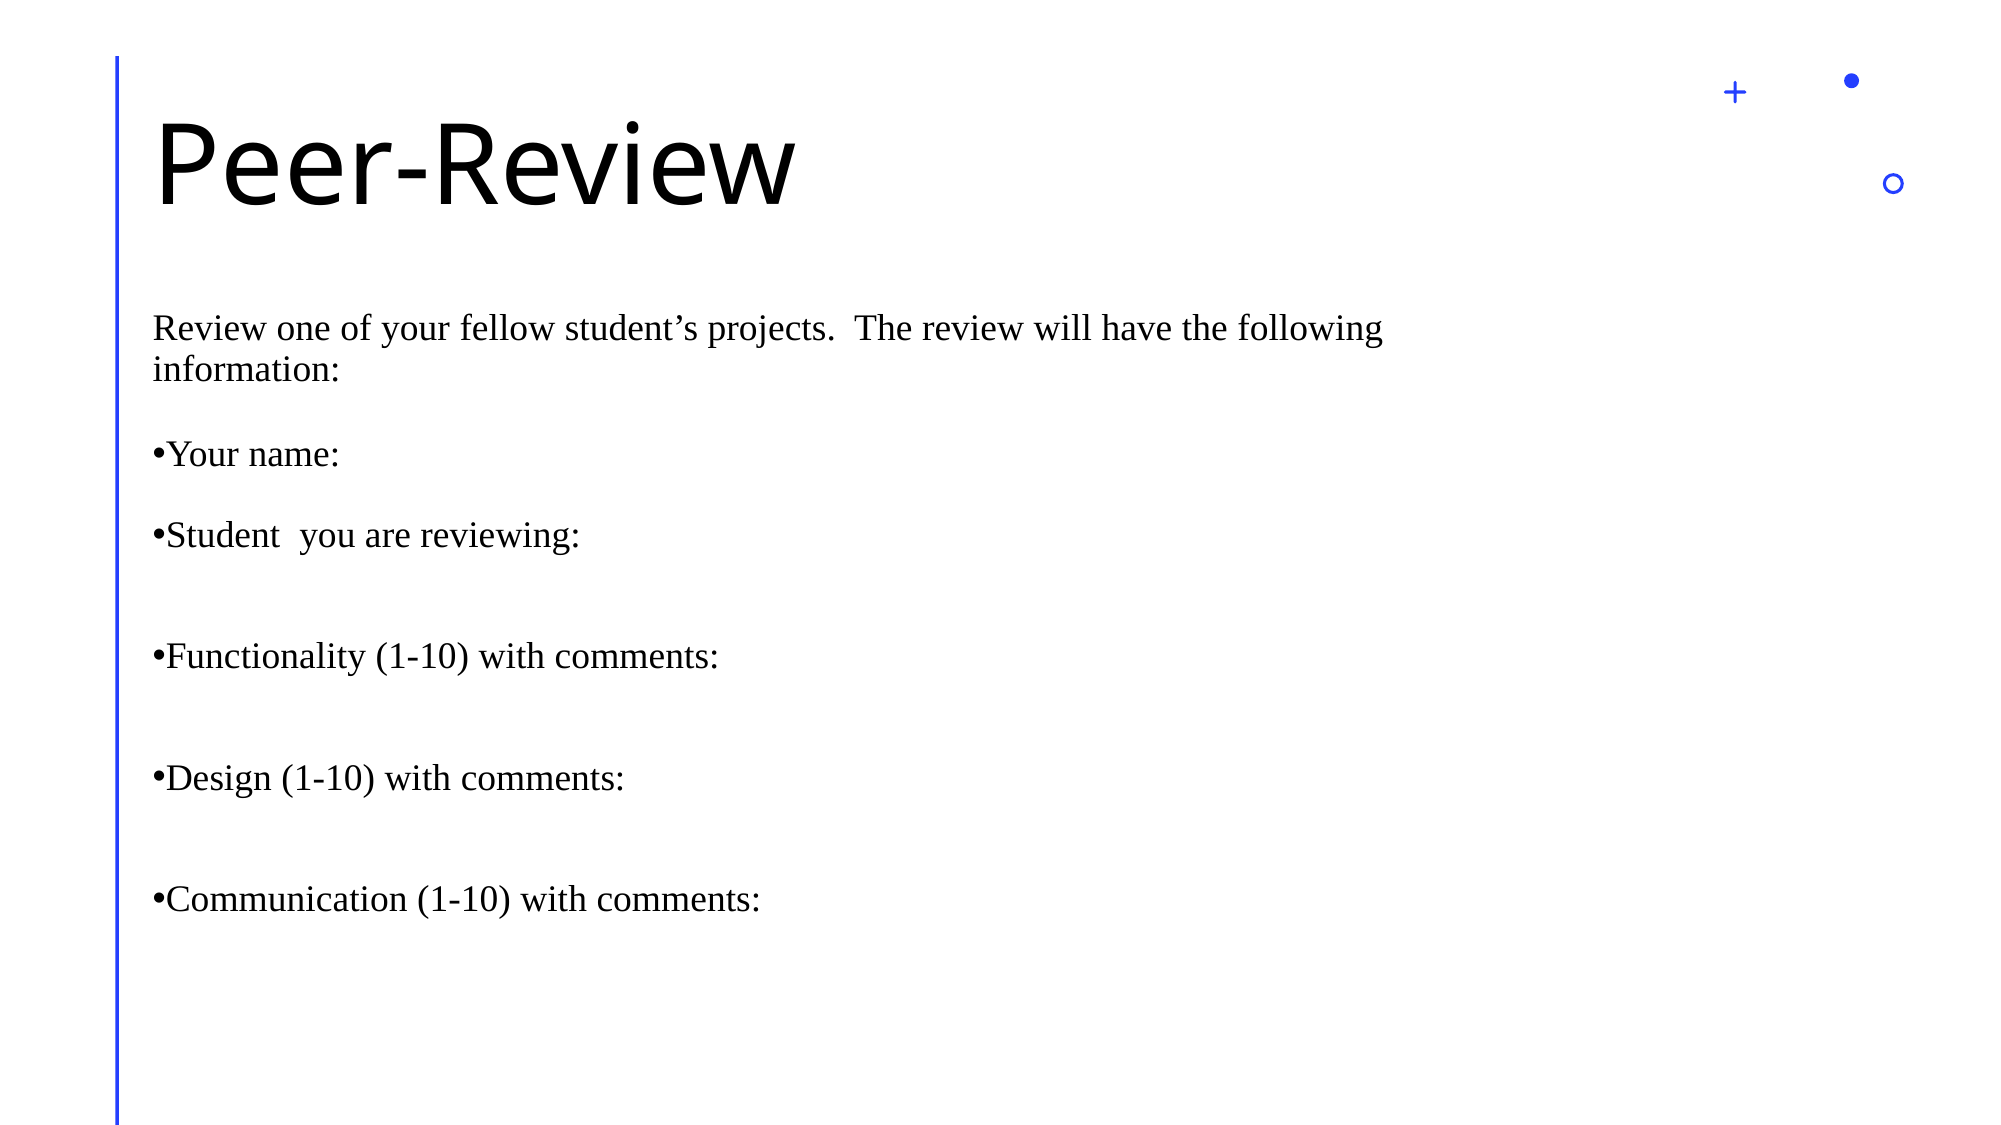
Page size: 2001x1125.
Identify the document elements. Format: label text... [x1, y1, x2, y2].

text_box Review one of your fellow student’s projects. The review will have the following information: Your name: Student you are reviewing: Functionality (1-10) with comments: Design (1-10) with comments: Communication (1-10) with comments: [137, 301, 1580, 1066]
title Peer-Review [137, 59, 1863, 278]
